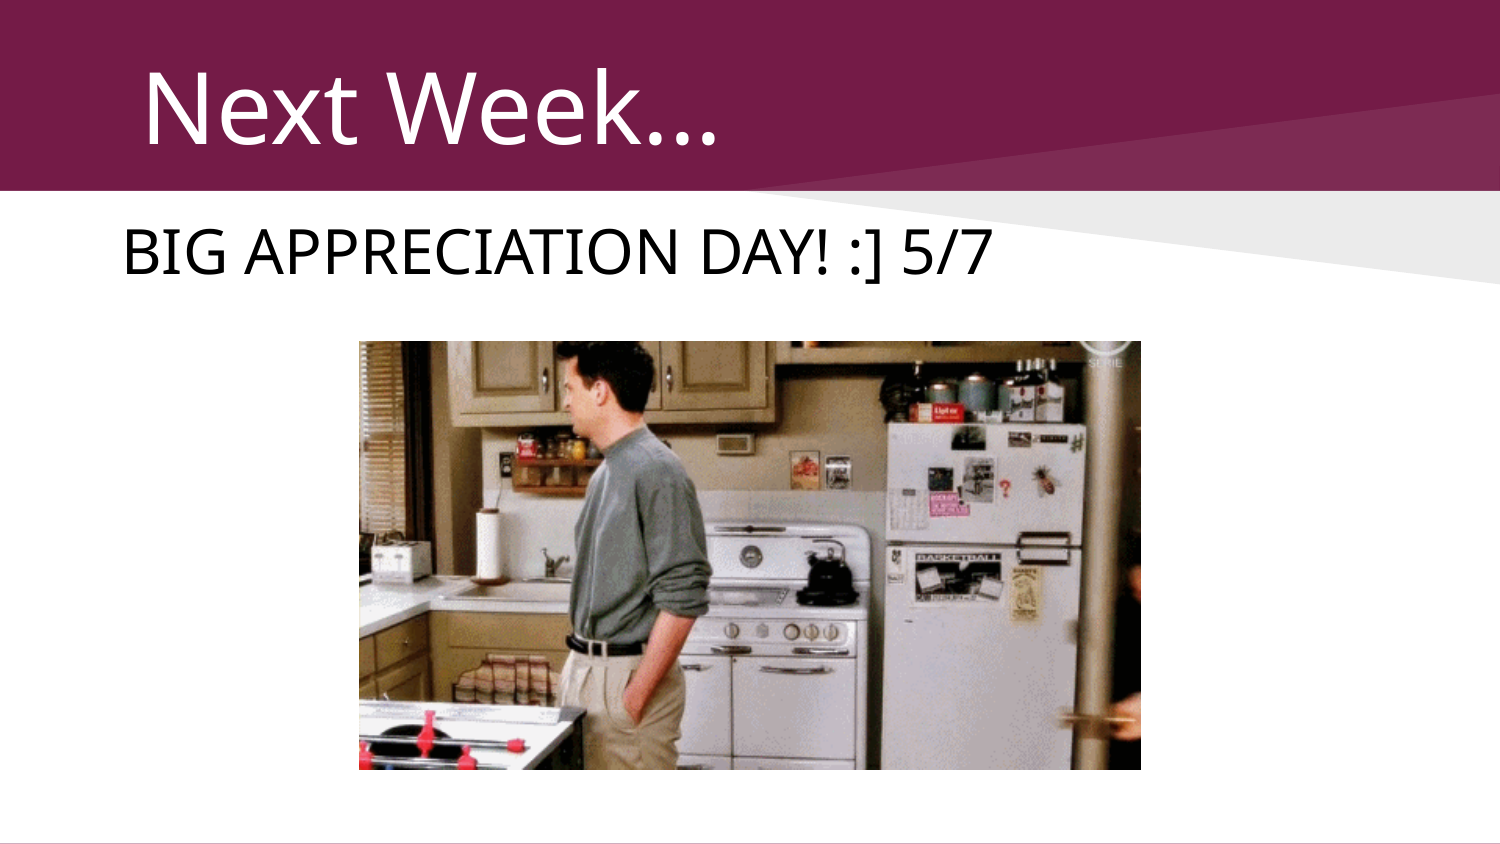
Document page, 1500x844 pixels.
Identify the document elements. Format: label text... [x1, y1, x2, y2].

title Next Week... [75, 33, 1425, 175]
list BIG APPRECIATION DAY! :] 5/7 [75, 196, 1425, 808]
picture [359, 341, 1141, 771]
